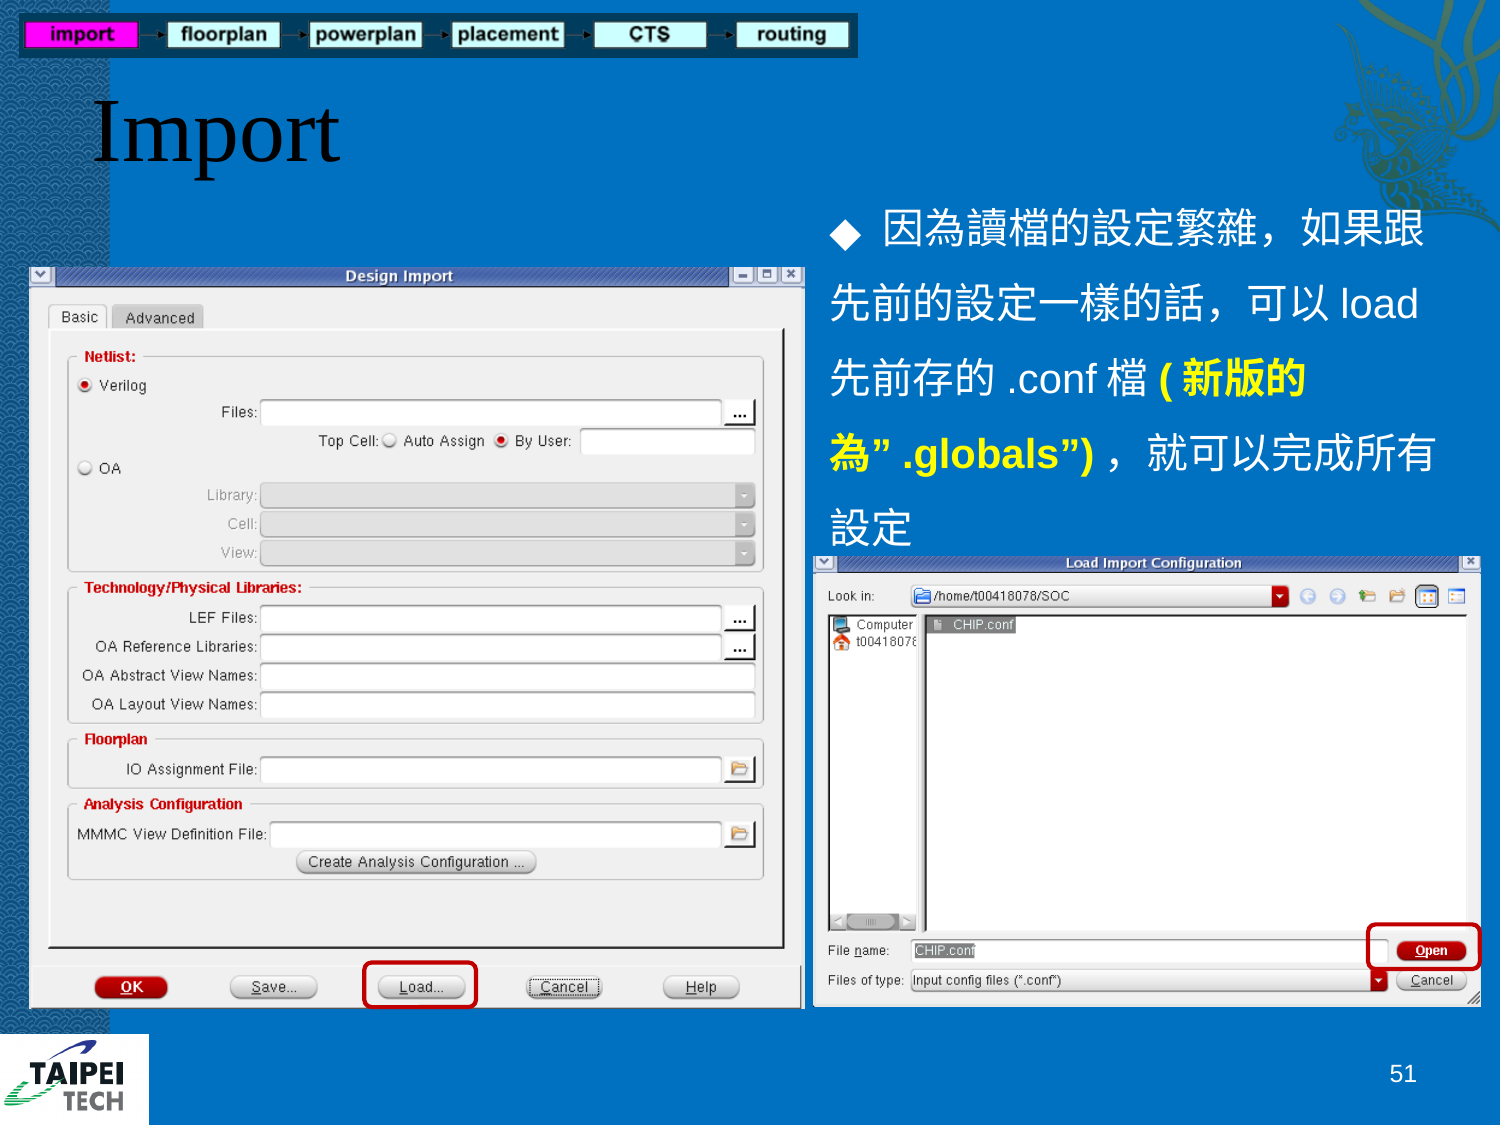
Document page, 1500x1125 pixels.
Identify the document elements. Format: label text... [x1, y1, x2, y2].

picture [813, 556, 1481, 1008]
picture [1334, 0, 1500, 235]
slide_number ‹#› [1074, 1042, 1425, 1103]
picture [0, 0, 859, 1125]
text_box 因為讀檔的設定繁雜，如果跟先前的設定一樣的話，可以load先前存的.conf檔(新版的為”.globals”)，就可以完成所有設定 [814, 169, 1482, 418]
title Import [76, 31, 1427, 219]
